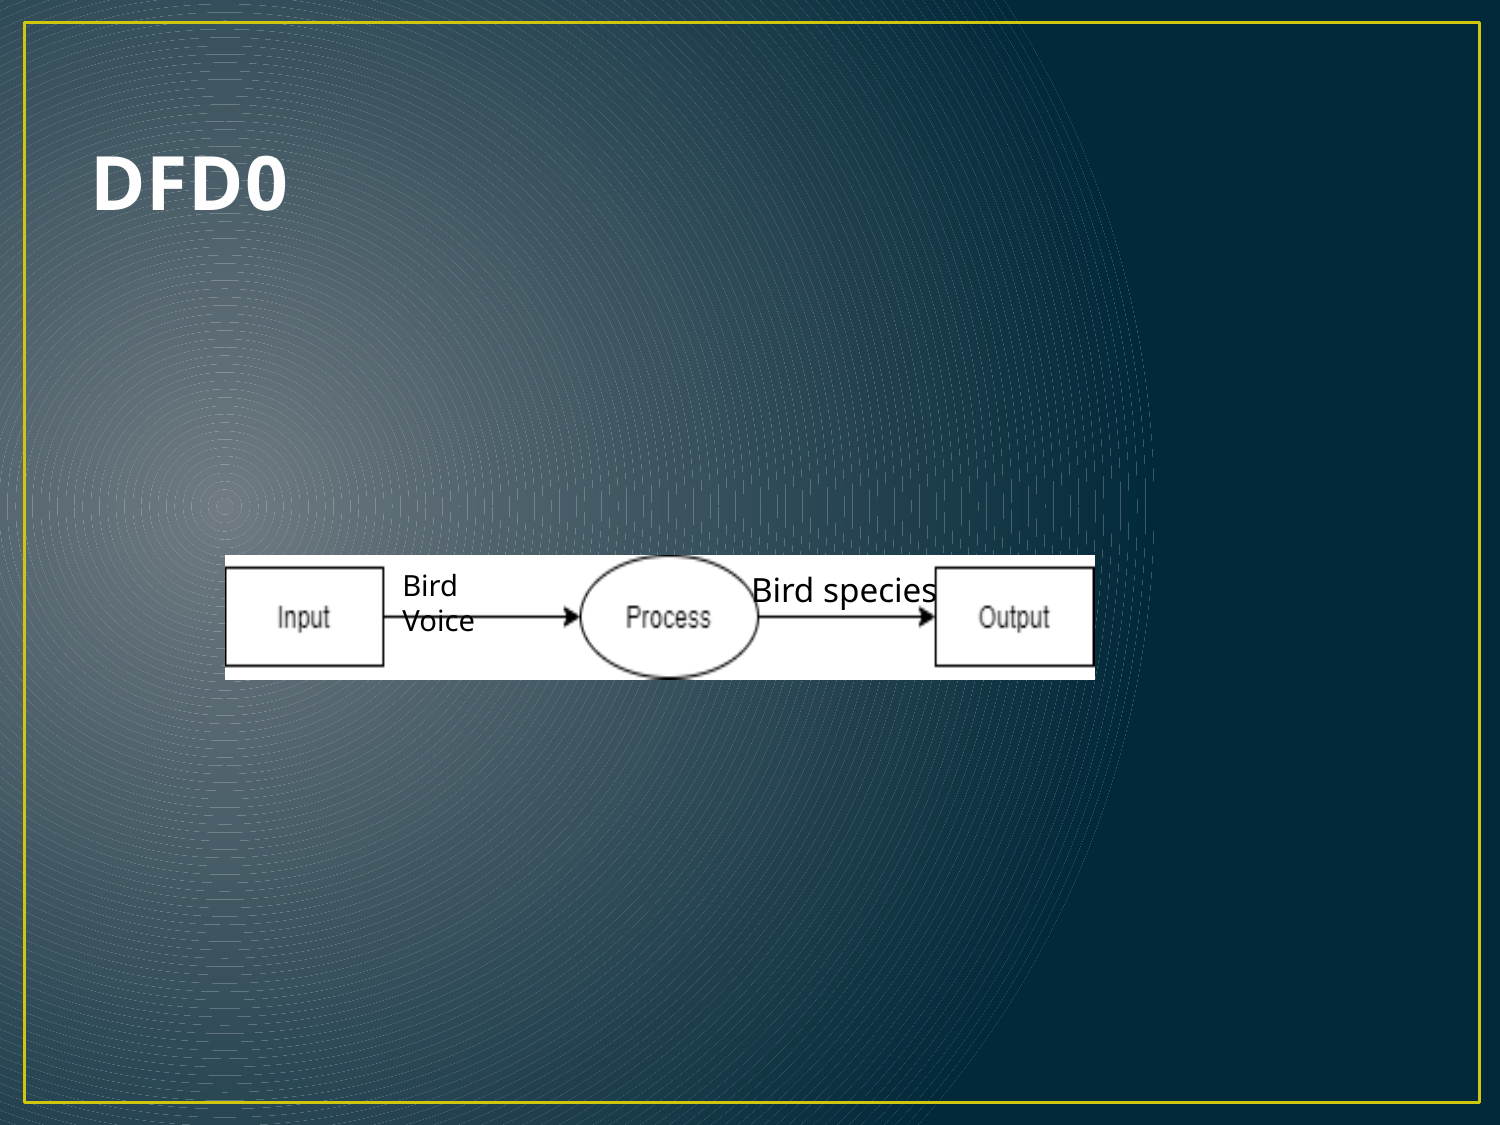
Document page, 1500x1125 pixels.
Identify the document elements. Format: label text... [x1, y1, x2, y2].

title DFD0 [75, 45, 1425, 233]
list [224, 555, 1095, 680]
